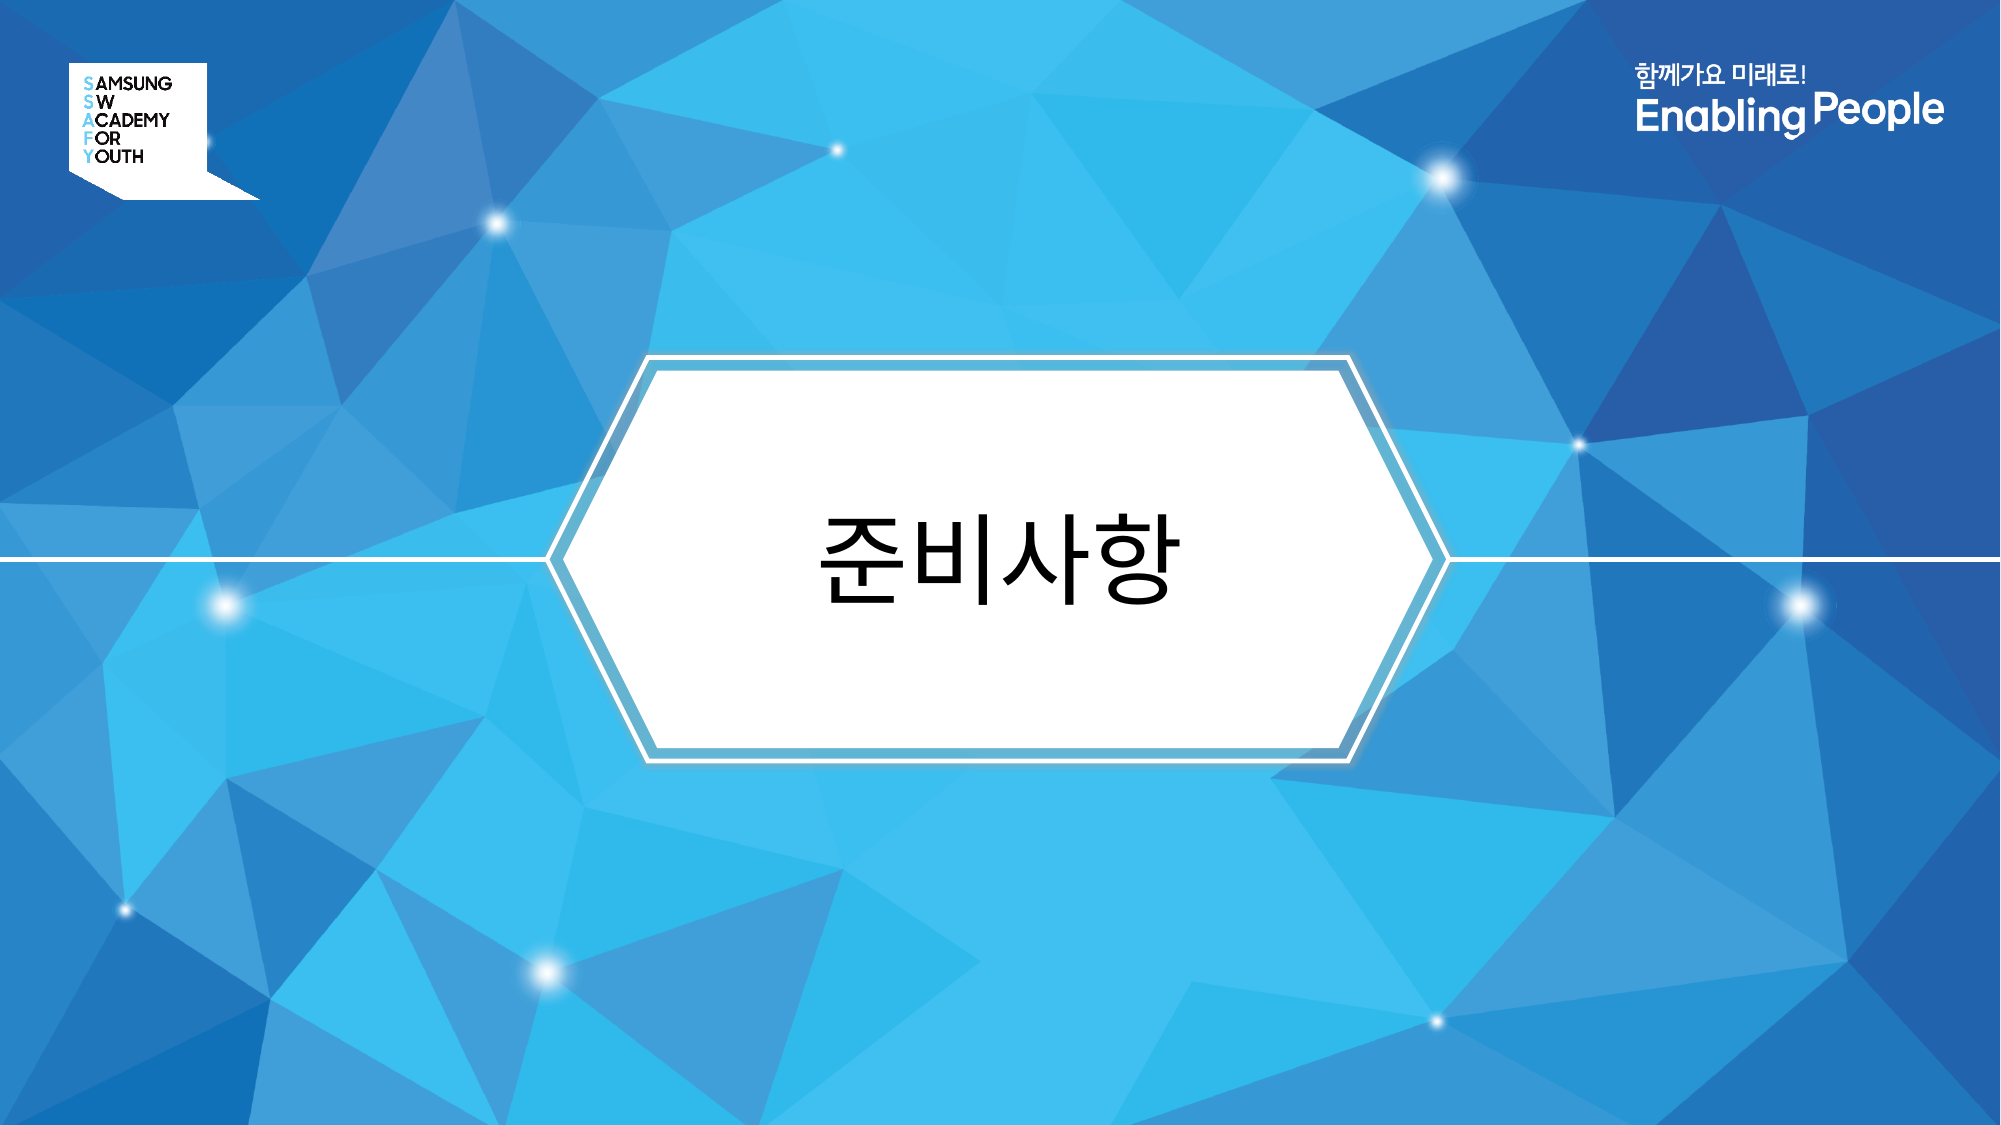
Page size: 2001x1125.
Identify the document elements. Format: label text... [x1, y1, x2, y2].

title 준비사항 [540, 481, 1460, 650]
picture [0, 0, 2001, 1125]
